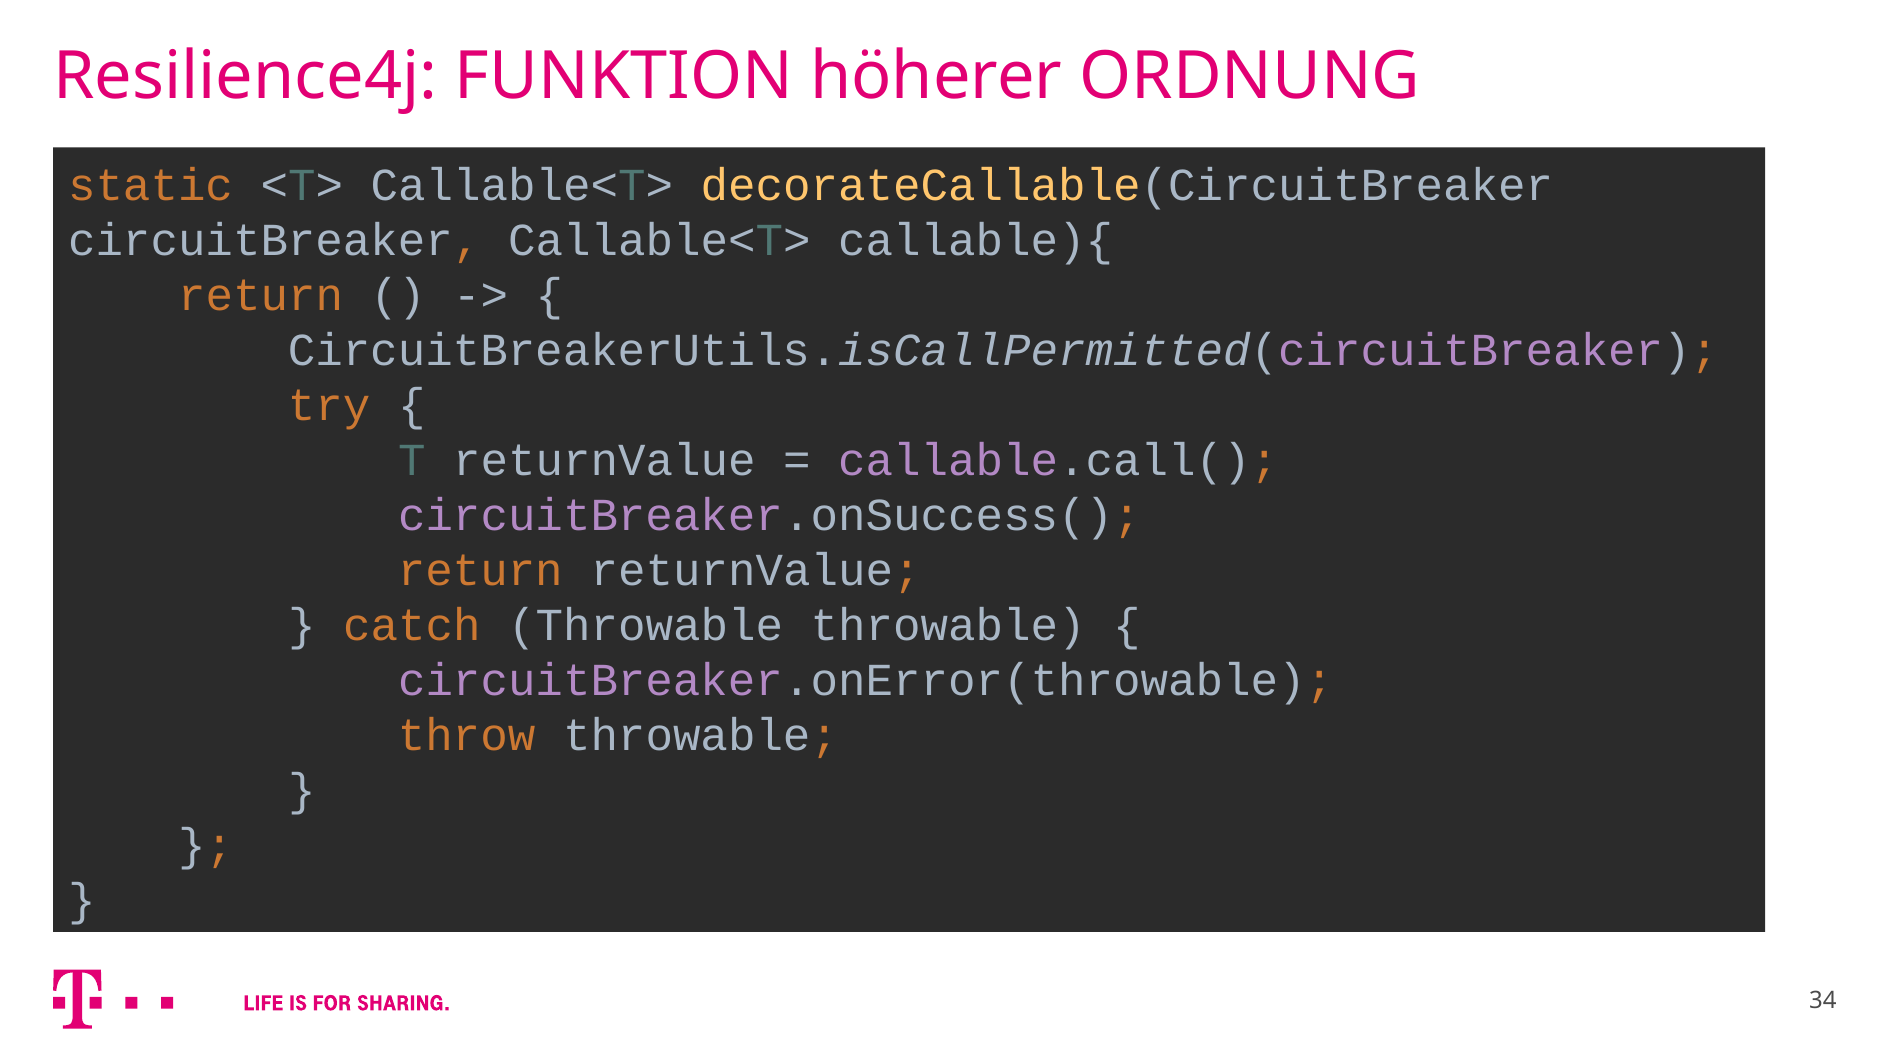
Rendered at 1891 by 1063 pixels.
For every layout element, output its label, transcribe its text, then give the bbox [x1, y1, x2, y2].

text_box static <T> Callable<T> decorateCallable(CircuitBreaker circuitBreaker, Callable<T> callable){ return () -> { CircuitBreakerUtils.isCallPermitted(circuitBreaker); try { T returnValue = callable.call(); circuitBreaker.onSuccess(); return returnValue; } catch (Throwable throwable) { circuitBreaker.onError(throwable); throw throwable; } }; } [53, 147, 1766, 932]
slide_number 34 [1776, 978, 1837, 1024]
title Resilience4j: FUNKTION höherer ORDNUNG [52, 41, 1837, 125]
text_box [39, 142, 1646, 214]
